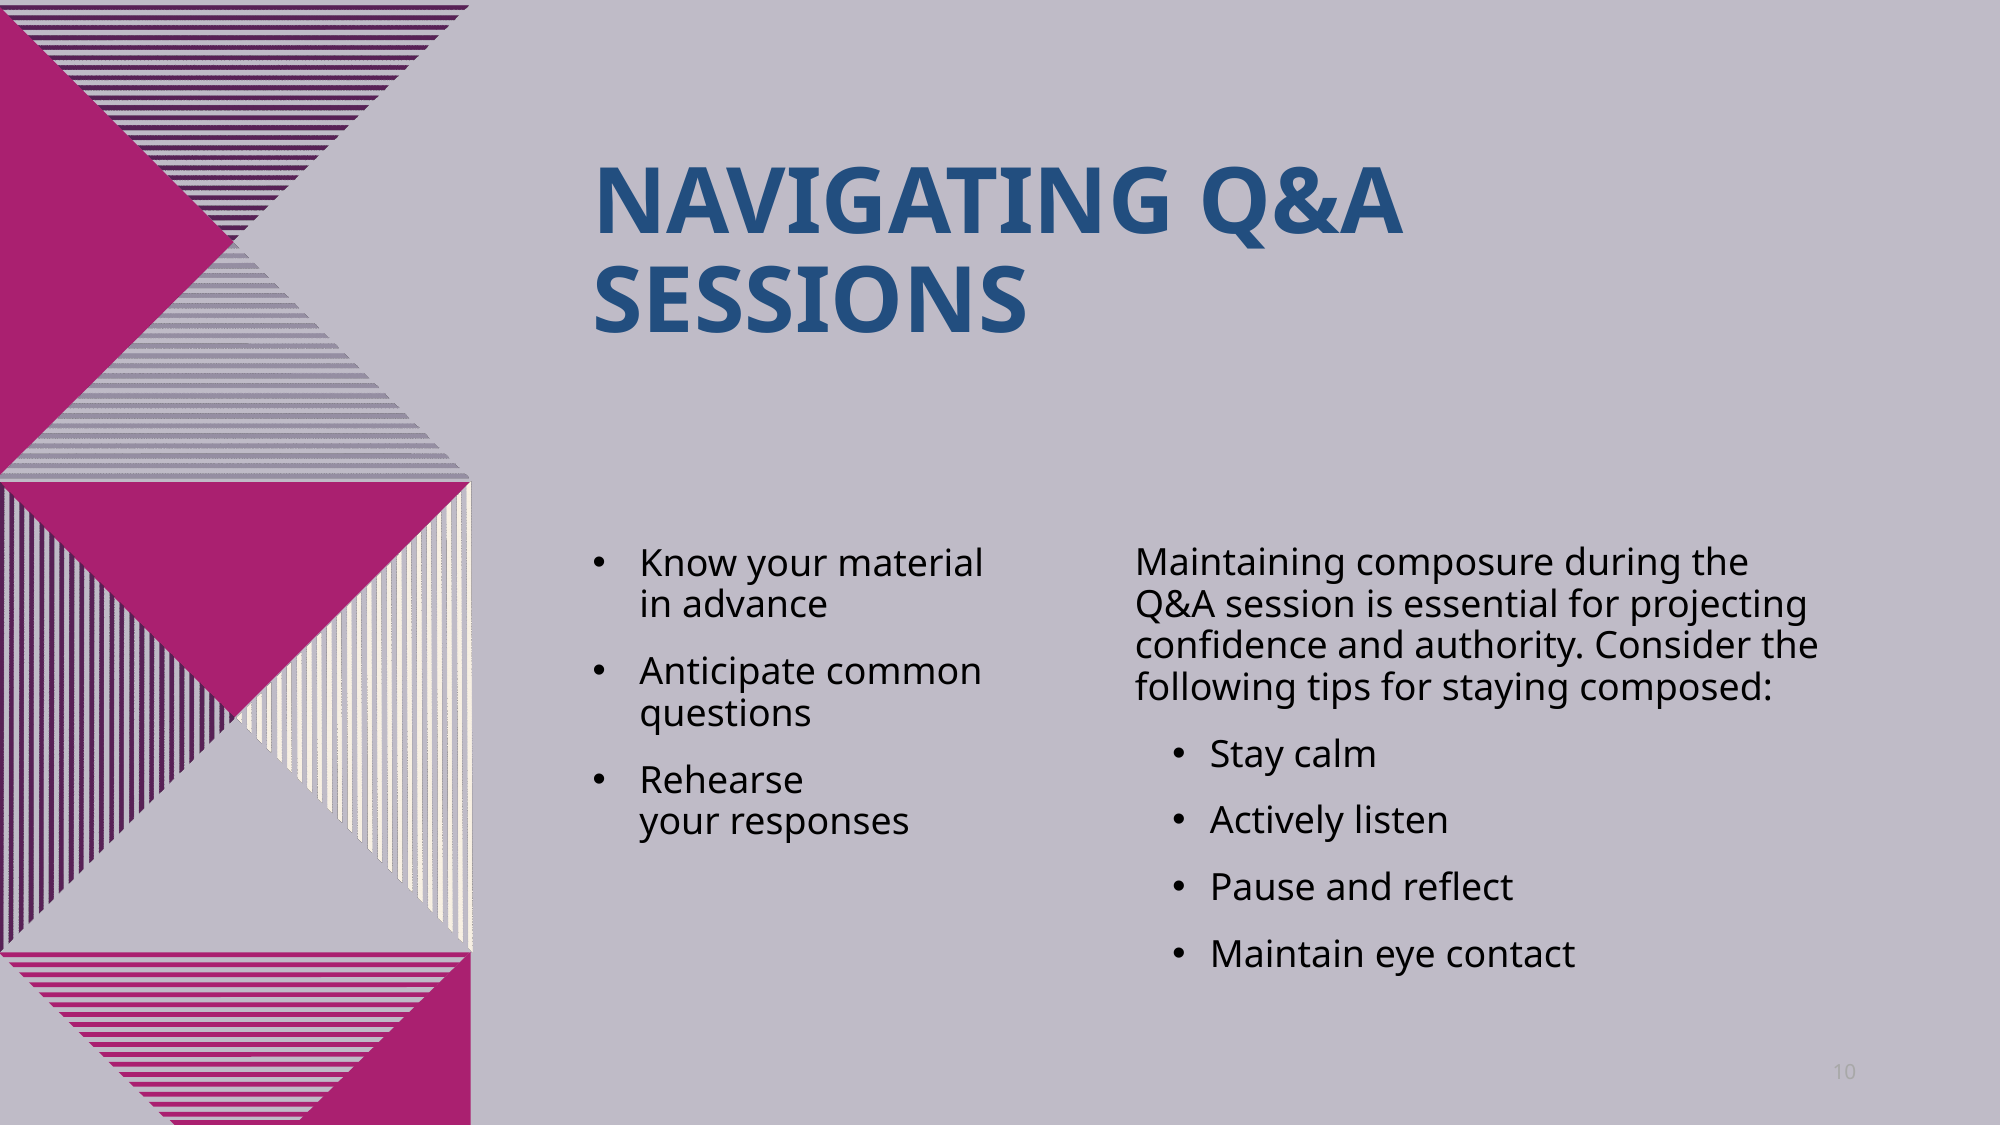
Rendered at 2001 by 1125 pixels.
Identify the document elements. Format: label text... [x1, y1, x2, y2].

list Maintaining composure during the Q&A session is essential for projecting confidence and authority. Consider the following tips for staying composed:​ Stay calm​ Actively listen​ Pause and reflect​ Maintain eye contact [1119, 533, 1872, 1027]
title Navigating Q&A sessions [577, 146, 1872, 482]
picture [236, 481, 577, 952]
list Know your material in advance​ Anticipate common questions​ Rehearse your responses [577, 534, 1069, 1028]
picture [0, 242, 469, 482]
slide_number 10 [1796, 1042, 1872, 1103]
picture [0, 483, 234, 951]
picture [0, 0, 468, 241]
